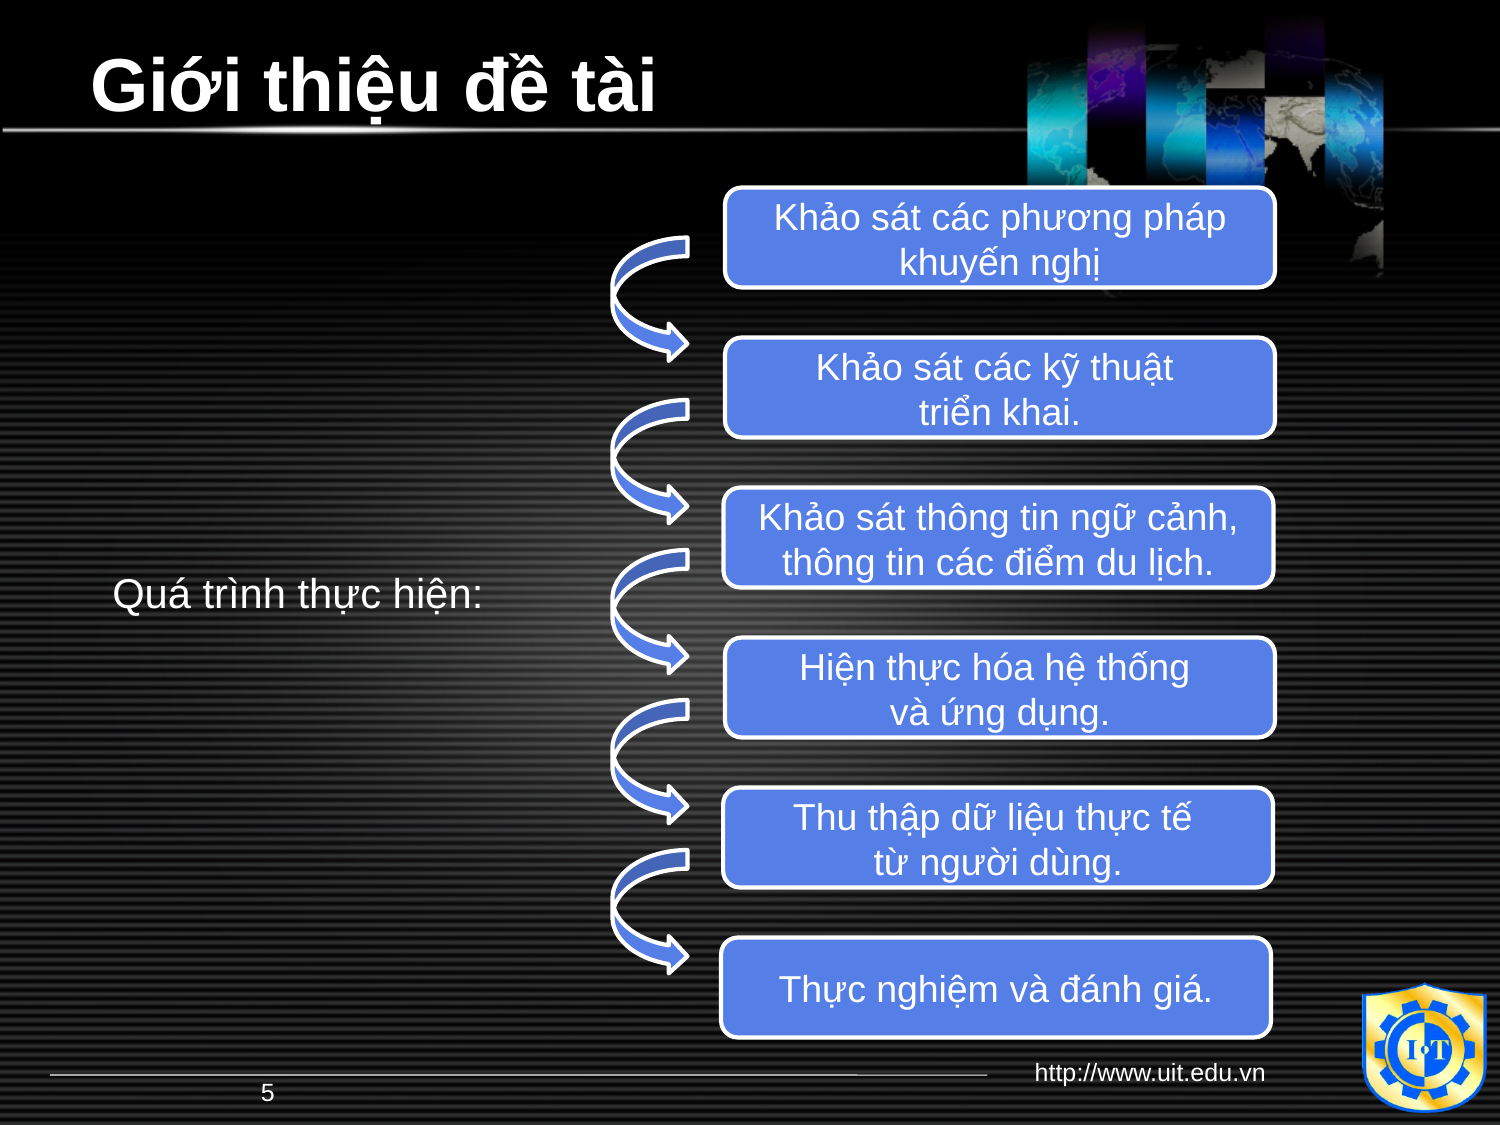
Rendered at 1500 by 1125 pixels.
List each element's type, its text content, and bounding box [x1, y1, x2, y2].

text_box [610, 397, 690, 526]
slide_number 5 [245, 1068, 459, 1109]
text_box Thực nghiệm và đánh giá. [718, 935, 1274, 1040]
text_box [610, 847, 690, 976]
text_box Khảo sát thông tin ngữ cảnh, thông tin các điểm du lịch. [721, 485, 1276, 590]
text_box [610, 547, 690, 676]
picture [0, 0, 1500, 1125]
text_box [610, 235, 690, 363]
text_box Quá trình thực hiện: [97, 559, 499, 625]
text_box Hiện thực hóa hệ thống và ứng dụng. [722, 635, 1278, 740]
text_box Khảo sát các kỹ thuật triển khai. [722, 335, 1278, 440]
footer http://www.uit.edu.vn [987, 1049, 1282, 1100]
title Giới thiệu đề tài [75, 43, 1269, 119]
text_box [610, 697, 690, 826]
text_box Khảo sát các phương pháp khuyến nghị [722, 185, 1278, 290]
text_box Thu thập dữ liệu thực tế từ người dùng. [721, 785, 1276, 890]
